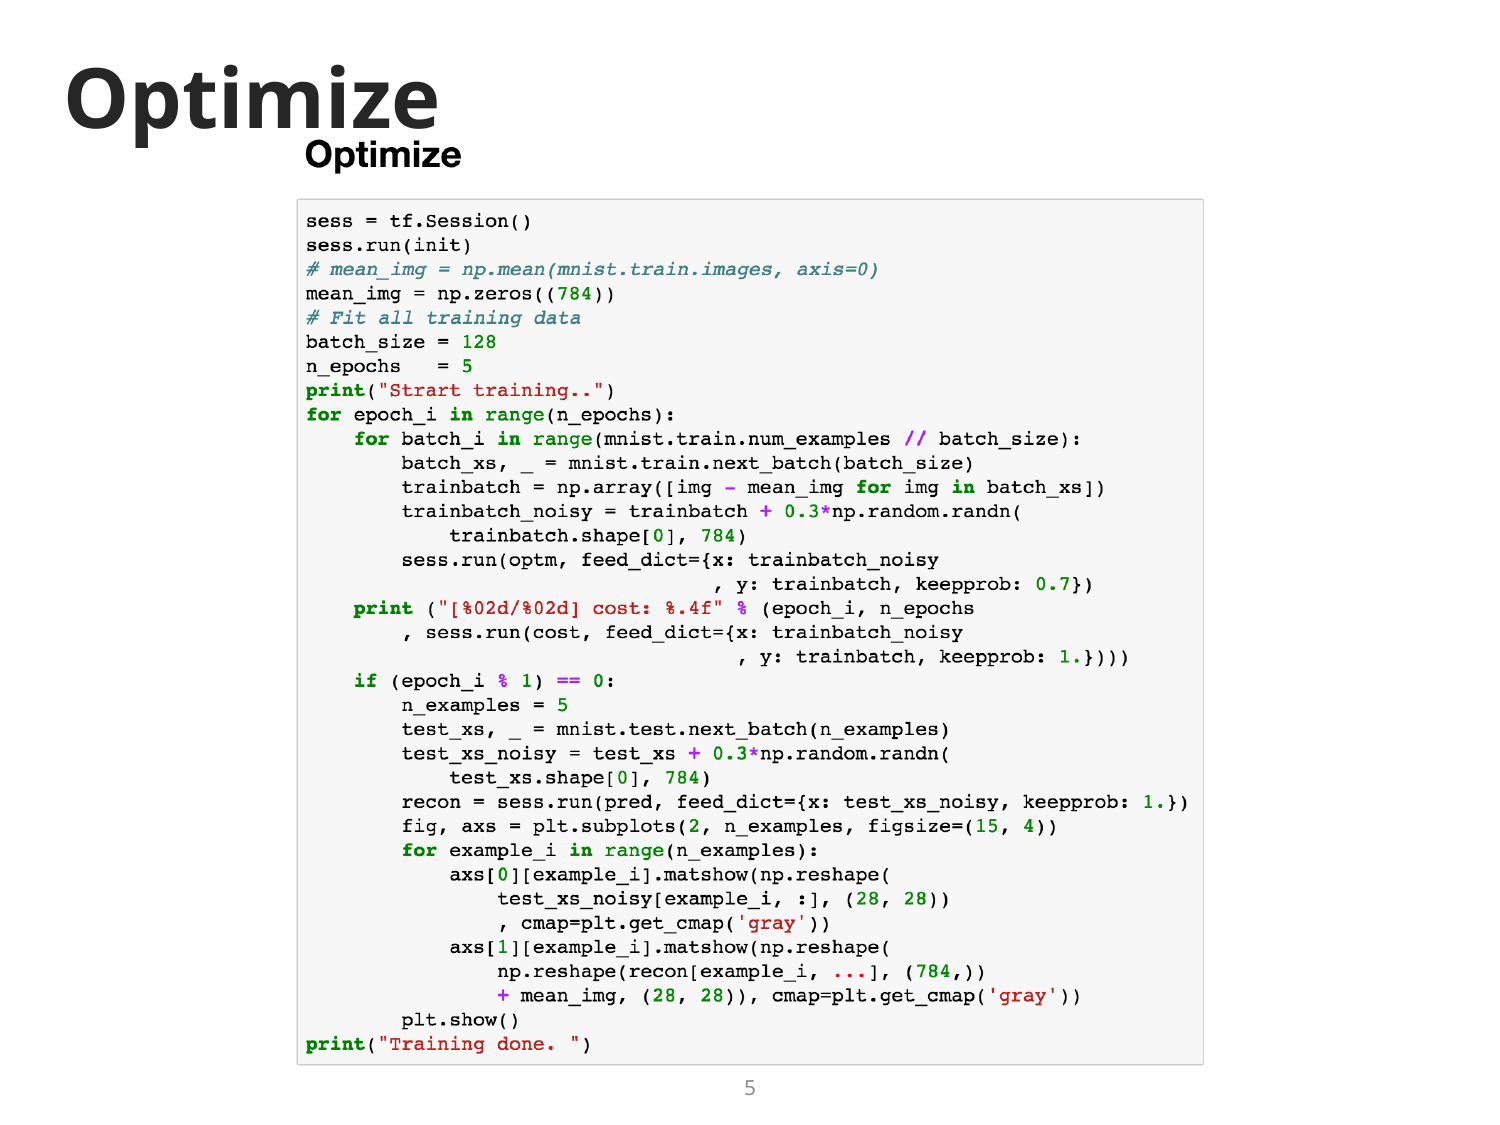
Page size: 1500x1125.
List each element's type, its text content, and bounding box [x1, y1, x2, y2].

slide_number 5 [575, 1076, 925, 1119]
title Optimize [48, 41, 1456, 149]
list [288, 114, 1211, 1068]
